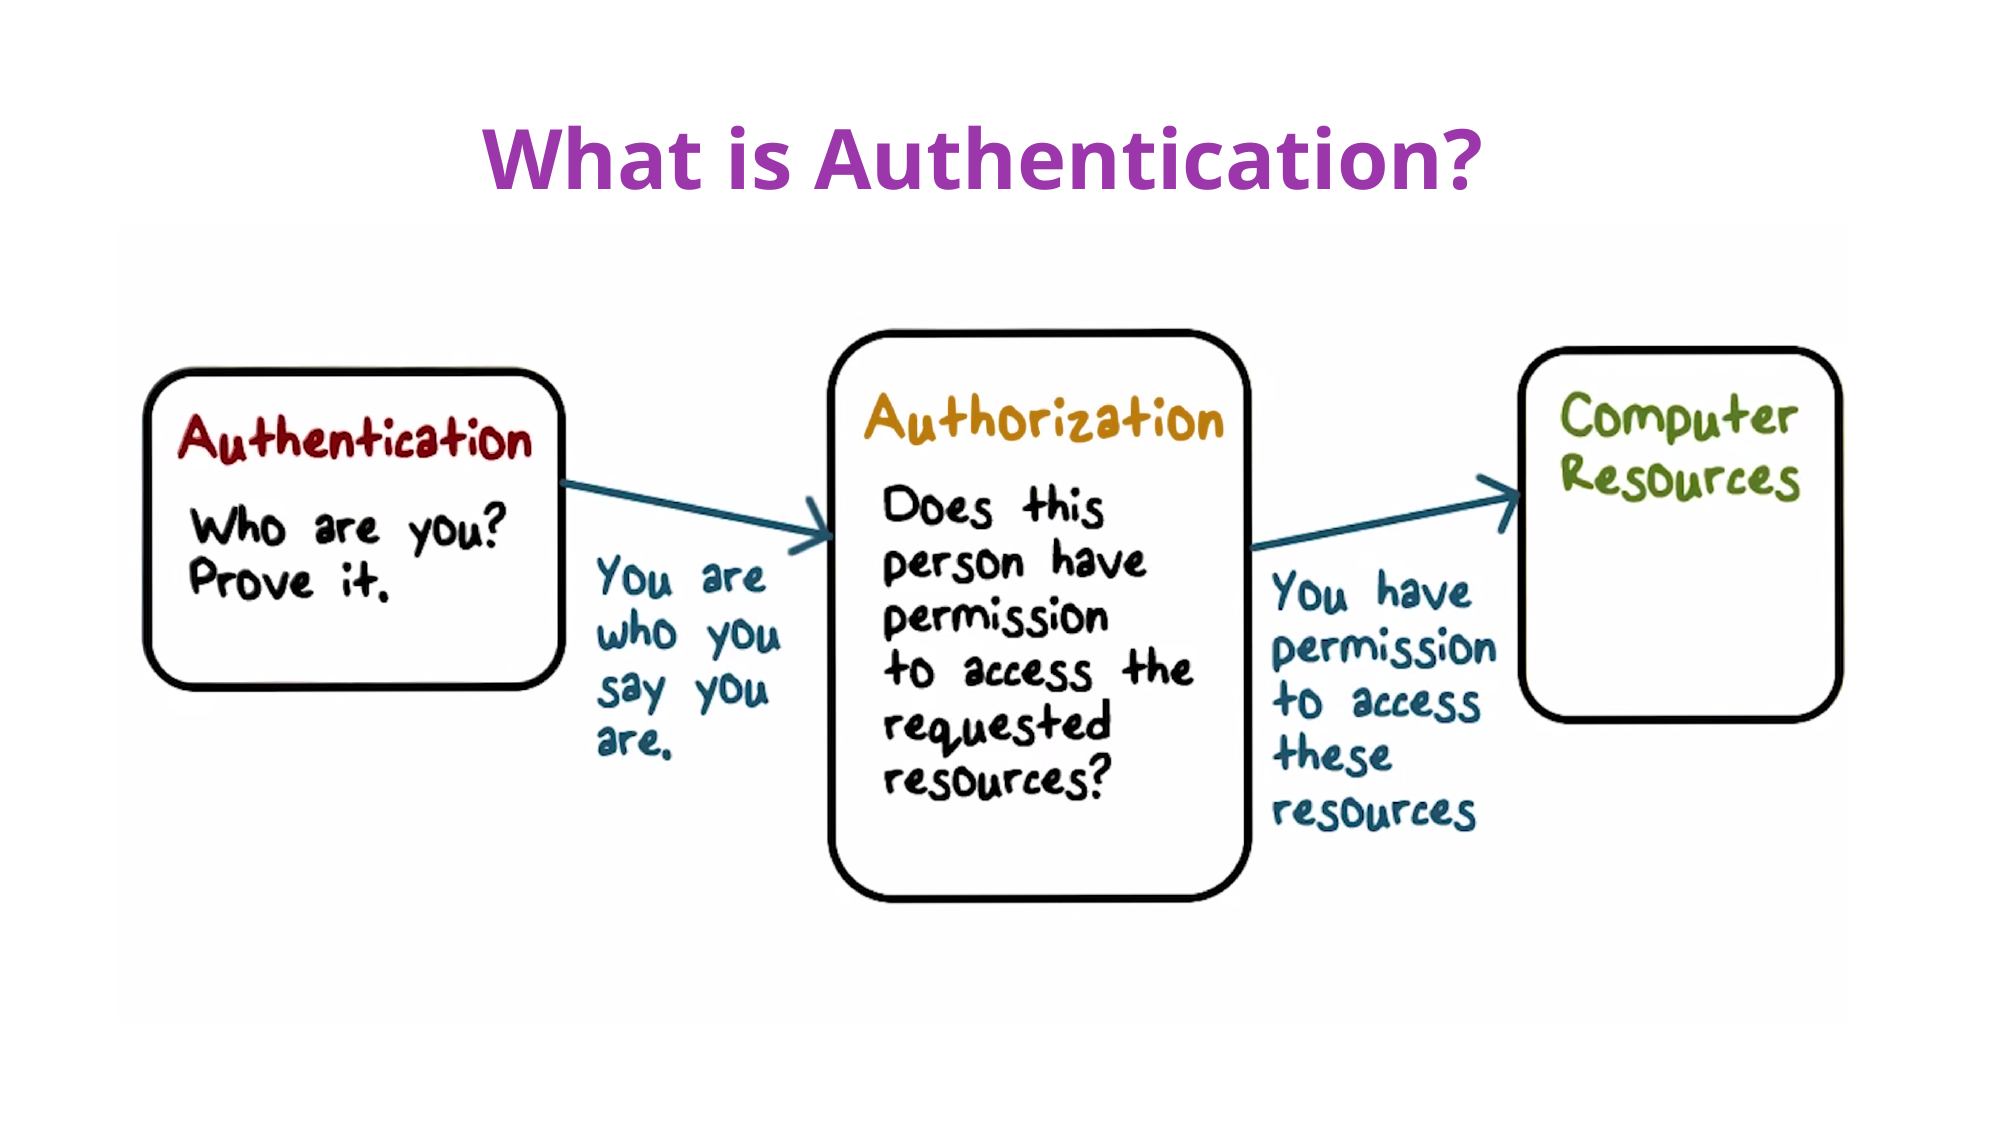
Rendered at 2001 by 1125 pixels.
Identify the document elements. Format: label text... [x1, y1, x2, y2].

picture [117, 224, 1849, 1022]
title What is Authentication? [133, 37, 1834, 224]
